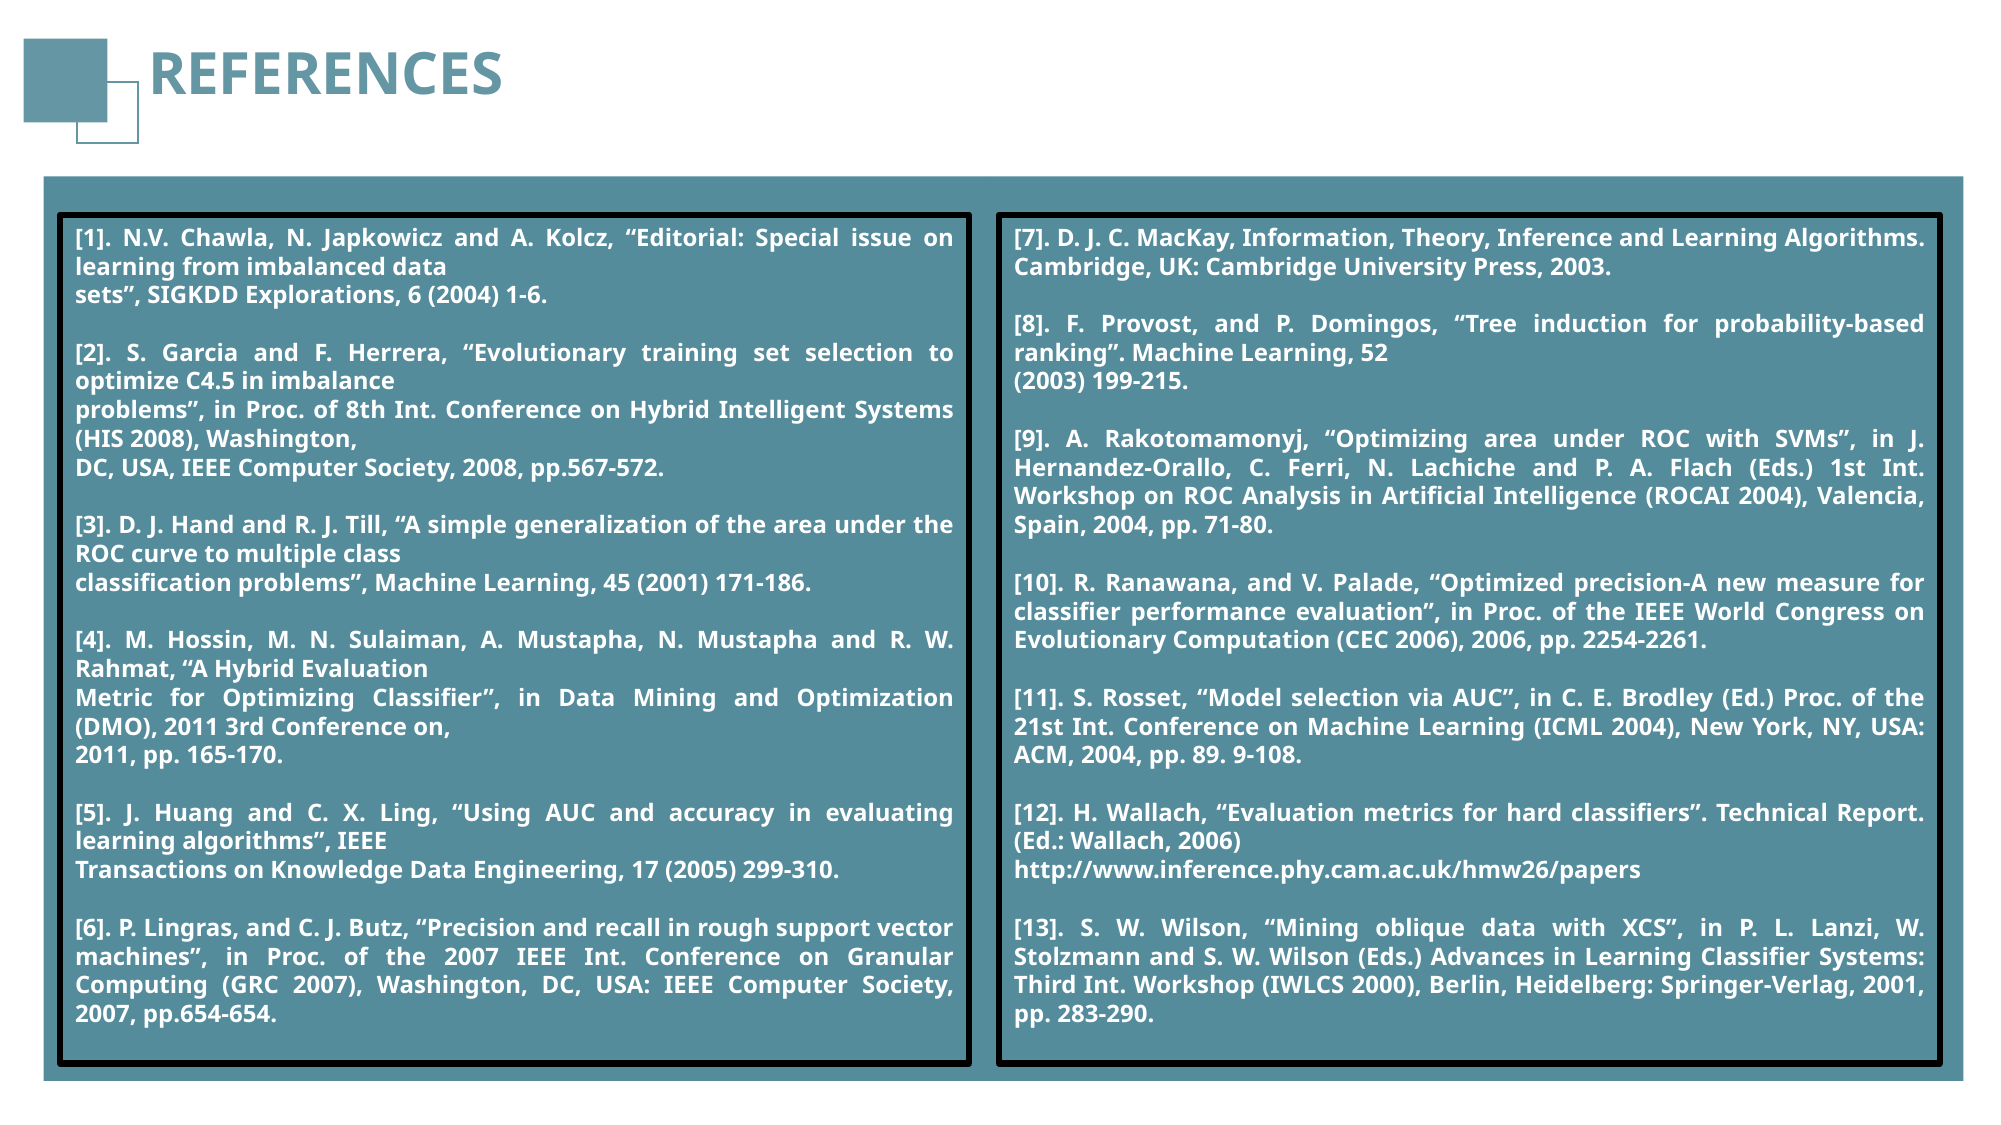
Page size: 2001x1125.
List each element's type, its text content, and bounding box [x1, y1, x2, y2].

text_box [1]. N.V. Chawla, N. Japkowicz and A. Kolcz, “Editorial: Special issue on learning from imbalanced data sets”, SIGKDD Explorations, 6 (2004) 1-6. [2]. S. Garcia and F. Herrera, “Evolutionary training set selection to optimize C4.5 in imbalance problems”, in Proc. of 8th Int. Conference on Hybrid Intelligent Systems (HIS 2008), Washington, DC, USA, IEEE Computer Society, 2008, pp.567-572. [3]. D. J. Hand and R. J. Till, “A simple generalization of the area under the ROC curve to multiple class classification problems”, Machine Learning, 45 (2001) 171-186. [4]. M. Hossin, M. N. Sulaiman, A. Mustapha, N. Mustapha and R. W. Rahmat, “A Hybrid Evaluation Metric for Optimizing Classifier”, in Data Mining and Optimization (DMO), 2011 3rd Conference on, 2011, pp. 165-170. [5]. J. Huang and C. X. Ling, “Using AUC and accuracy in evaluating learning algorithms”, IEEE Transactions on Knowledge Data Engineering, 17 (2005) 299-310. [6]. P. Lingras, and C. J. Butz, “Precision and recall in rough support vector machines”, in Proc. of the 2007 IEEE Int. Conference on Granular Computing (GRC 2007), Washington, DC, USA: IEEE Computer Society, 2007, pp.654-654. [60, 214, 969, 1064]
text_box REFERENCES [133, 28, 519, 114]
text_box [43, 175, 983, 1082]
text_box [983, 175, 1964, 1082]
text_box [7]. D. J. C. MacKay, Information, Theory, Inference and Learning Algorithms. Cambridge, UK: Cambridge University Press, 2003. [8]. F. Provost, and P. Domingos, “Tree induction for probability-based ranking”. Machine Learning, 52 (2003) 199-215. [9]. A. Rakotomamonyj, “Optimizing area under ROC with SVMs”, in J. Hernandez-Orallo, C. Ferri, N. Lachiche and P. A. Flach (Eds.) 1st Int. Workshop on ROC Analysis in Artificial Intelligence (ROCAI 2004), Valencia, Spain, 2004, pp. 71-80. [10]. R. Ranawana, and V. Palade, “Optimized precision-A new measure for classifier performance evaluation”, in Proc. of the IEEE World Congress on Evolutionary Computation (CEC 2006), 2006, pp. 2254-2261. [11]. S. Rosset, “Model selection via AUC”, in C. E. Brodley (Ed.) Proc. of the 21st Int. Conference on Machine Learning (ICML 2004), New York, NY, USA: ACM, 2004, pp. 89. 9-108. [12]. H. Wallach, “Evaluation metrics for hard classifiers”. Technical Report. (Ed.: Wallach, 2006) http://www.inference.phy.cam.ac.uk/hmw26/papers [13]. S. W. Wilson, “Mining oblique data with XCS”, in P. L. Lanzi, W. Stolzmann and S. W. Wilson (Eds.) Advances in Learning Classifier Systems: Third Int. Workshop (IWLCS 2000), Berlin, Heidelberg: Springer-Verlag, 2001, pp. 283-290. [999, 214, 1940, 1064]
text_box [23, 38, 138, 143]
